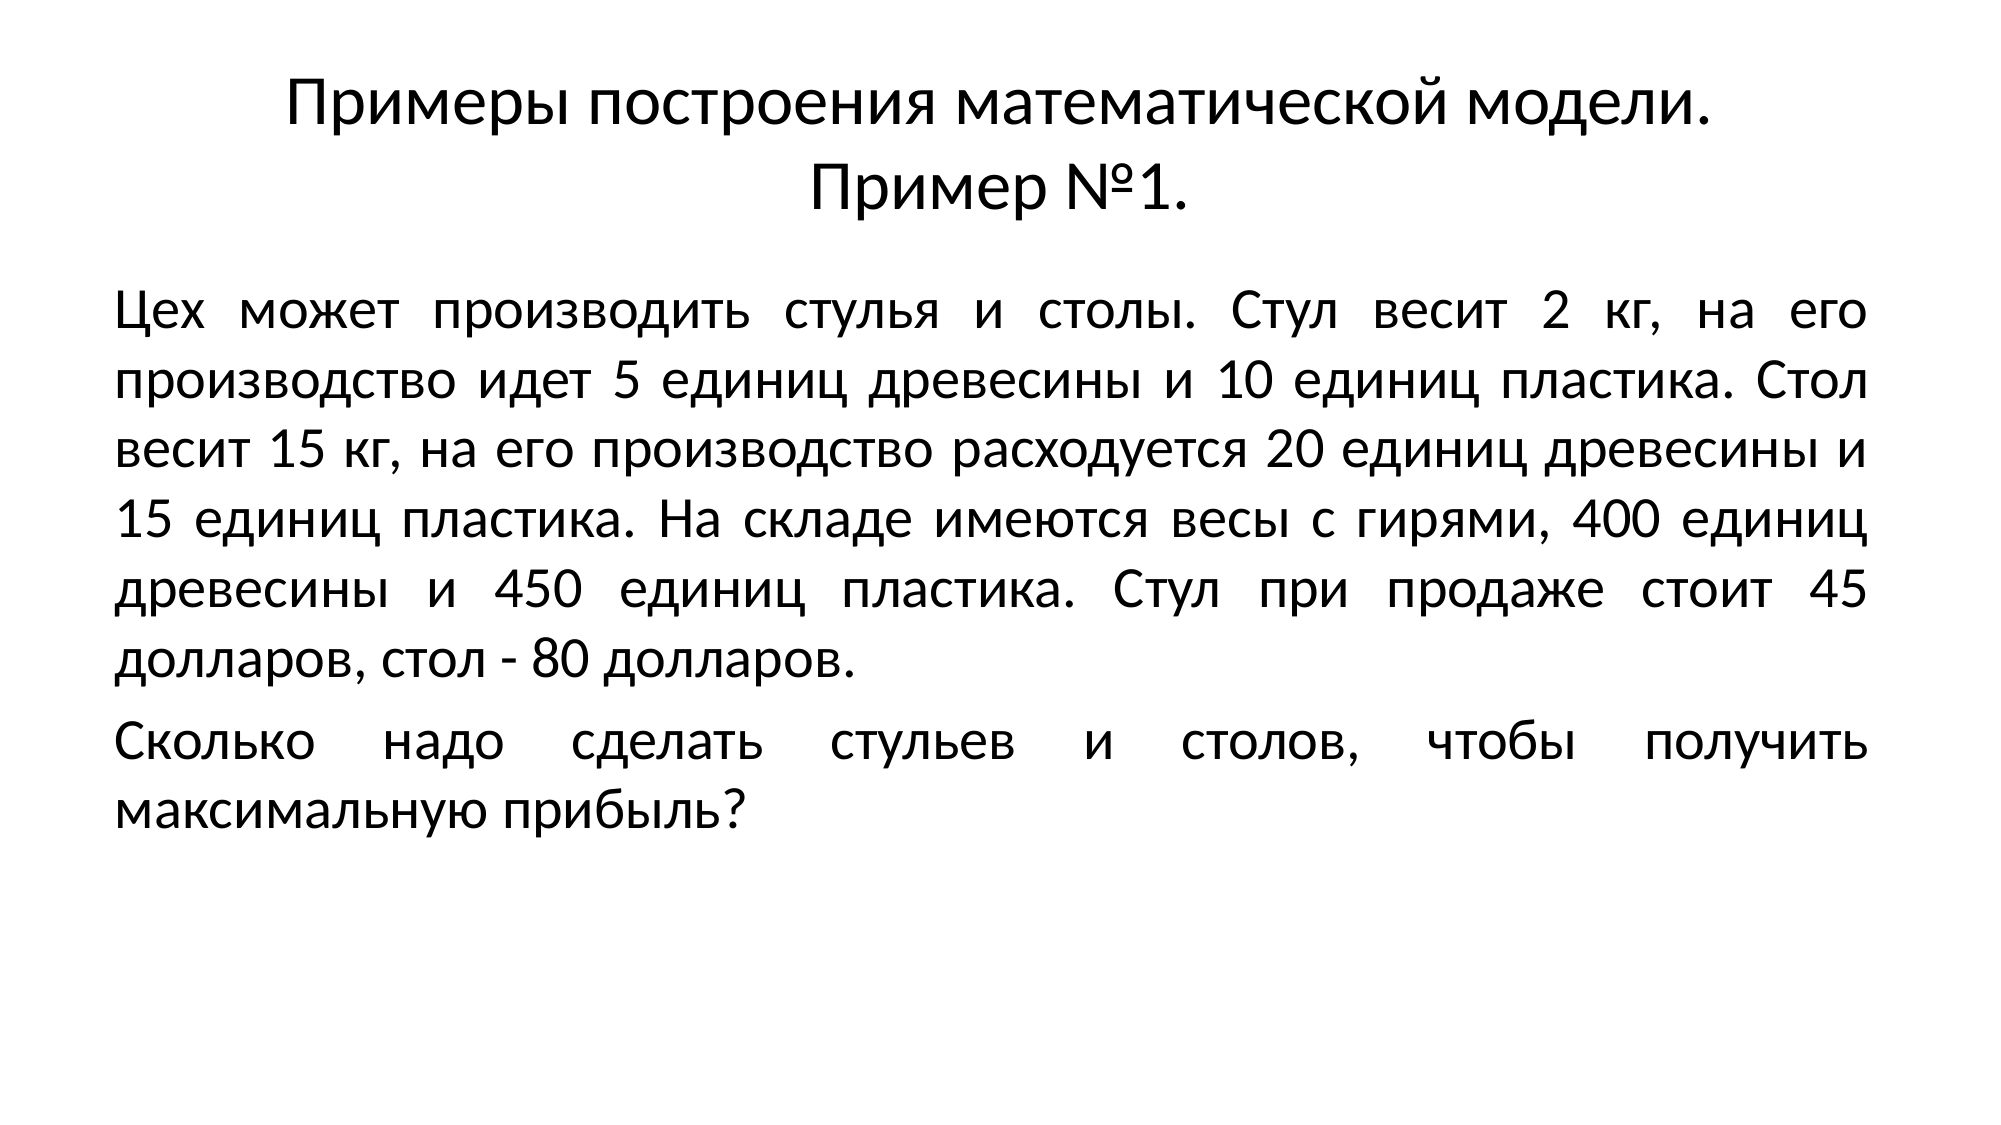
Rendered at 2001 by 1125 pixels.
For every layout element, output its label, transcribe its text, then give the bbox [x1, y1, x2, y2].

title Примеры построения математической модели. Пример №1. [99, 45, 1900, 233]
list Цех может производить стулья и столы. Стул весит 2 кг, на его производство идет 5 единиц древесины и 10 единиц пластика. Стол весит 15 кг, на его производство расходуется 20 единиц древесины и 15 единиц пластика. На складе имеются весы с гирями, 400 единиц древесины и 450 единиц пластика. Стул при продаже стоит 45 долларов, стол - 80 долларов. Сколько надо сделать стульев и столов, чтобы получить максимальную прибыль? [99, 262, 1885, 1005]
